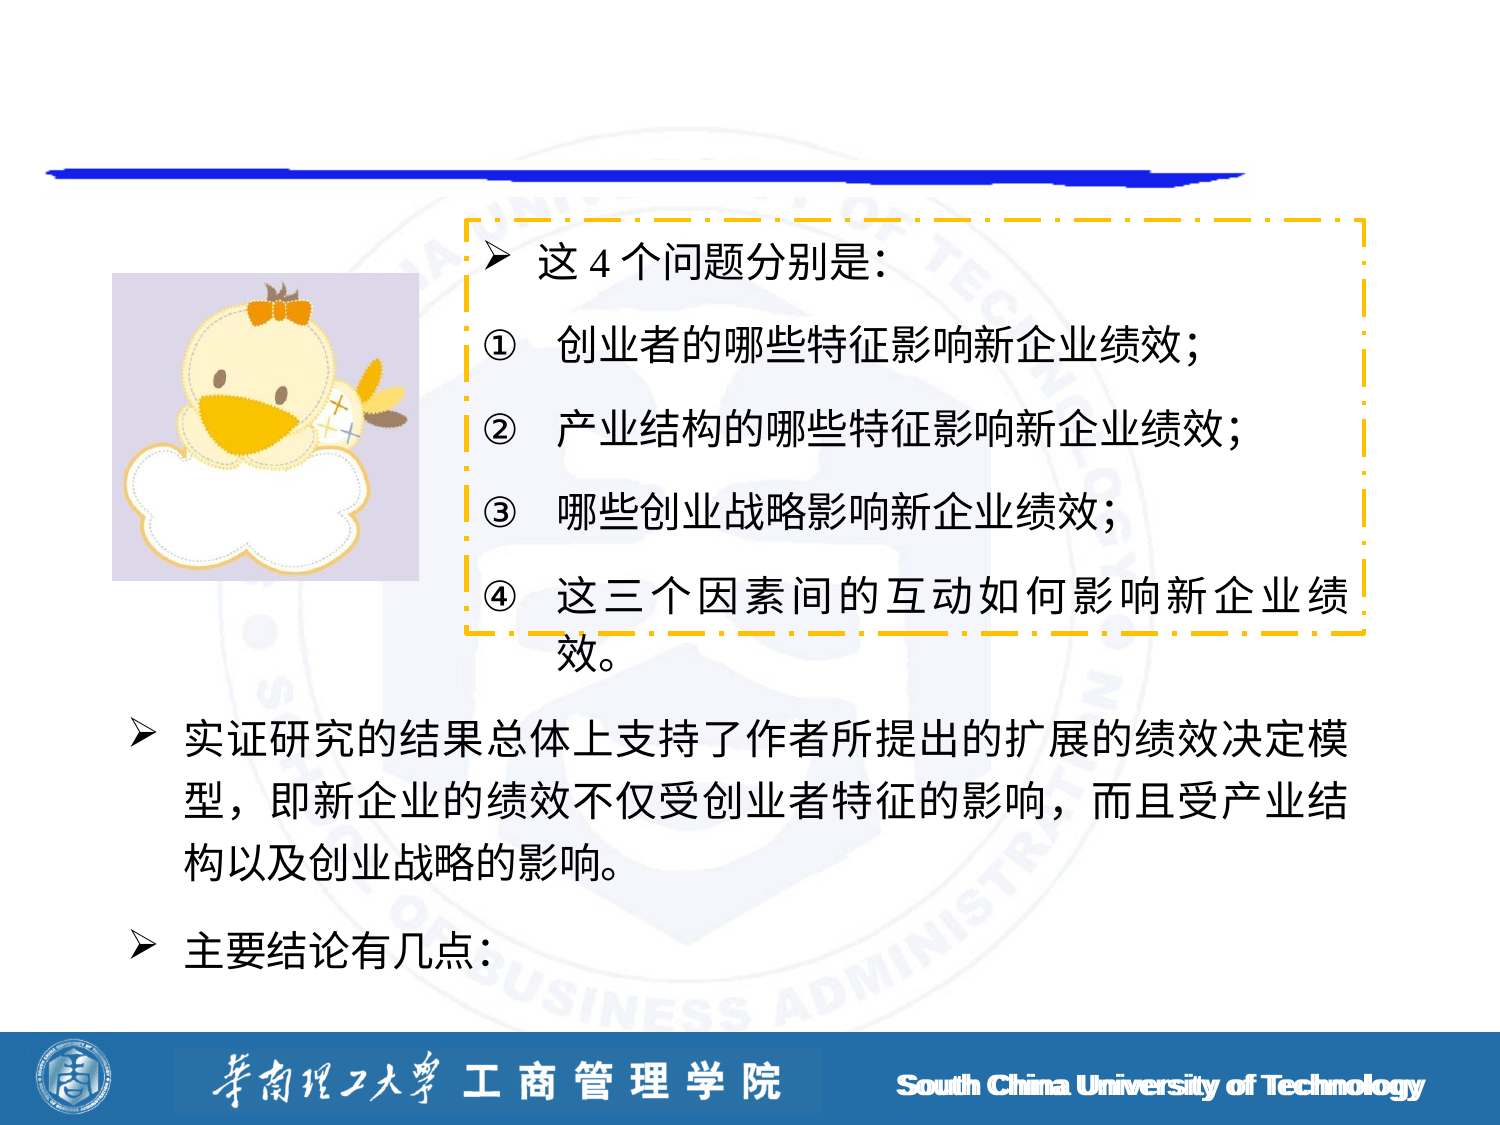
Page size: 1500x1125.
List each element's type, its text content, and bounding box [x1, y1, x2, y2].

picture [41, 105, 1270, 692]
text_box 实证研究的结果总体上支持了作者所提出的扩展的绩效决定模型，即新企业的绩效不仅受创业者特征的影响，而且受产业结构以及创业战略的影响。 主要结论有几点： [112, 692, 1365, 1000]
picture [0, 1000, 1500, 1125]
footer South China University of Technology [826, 1058, 1500, 1125]
text_box 这4个问题分别是： 创业者的哪些特征影响新企业绩效； 产业结构的哪些特征影响新企业绩效； 哪些创业战略影响新企业绩效； 这三个因素间的互动如何影响新企业绩效。 [466, 219, 1365, 634]
